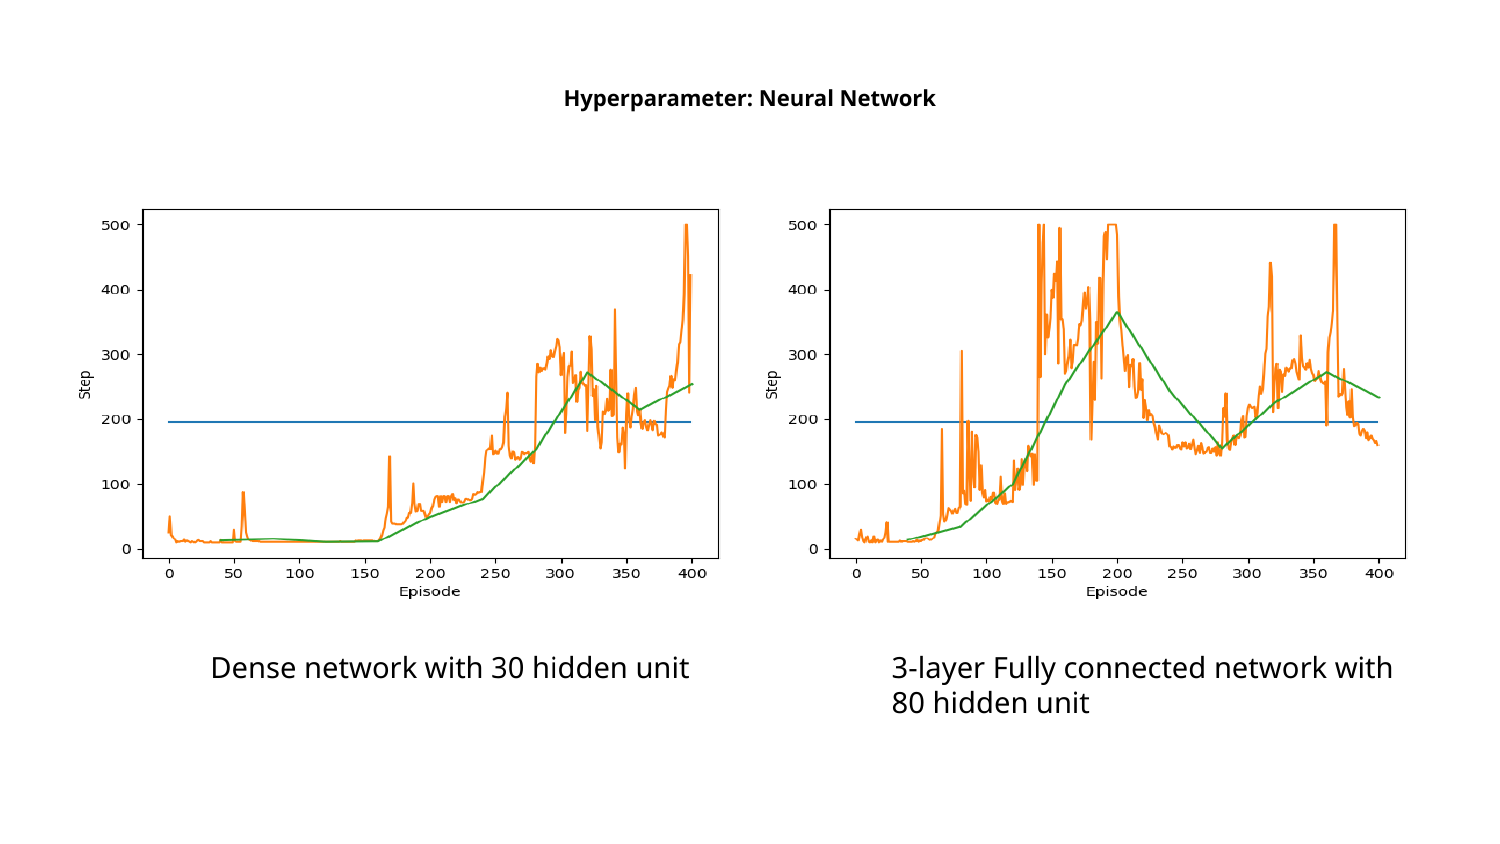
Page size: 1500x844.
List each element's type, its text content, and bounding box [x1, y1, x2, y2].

title Hyperparameter: Neural Network [75, 67, 1425, 129]
text_box 3-layer Fully connected network with 80 hidden unit [876, 633, 1416, 734]
picture [50, 154, 1480, 608]
text_box Dense network with 30 hidden unit [195, 633, 793, 699]
